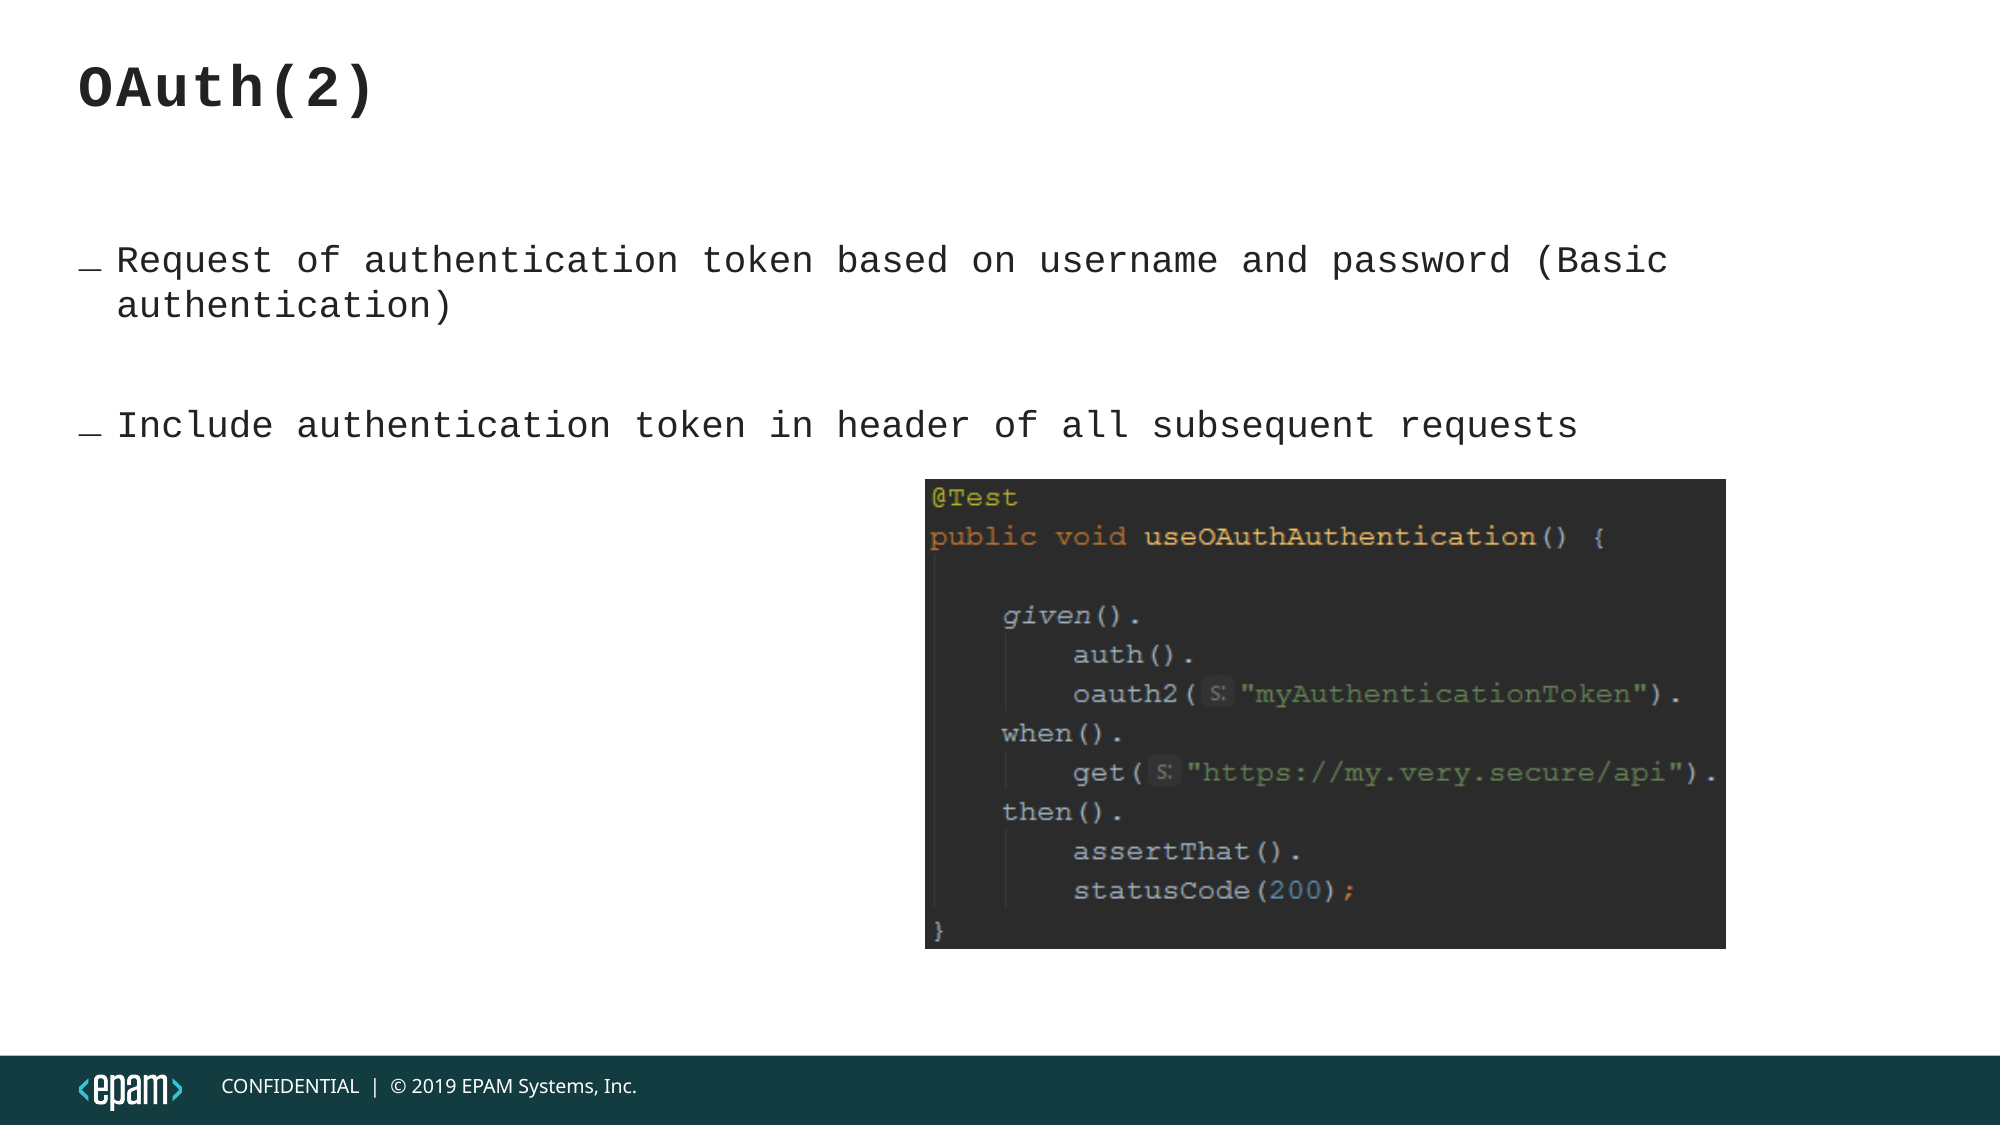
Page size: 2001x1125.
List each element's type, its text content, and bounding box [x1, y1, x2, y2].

title OAuth(2) [78, 50, 1922, 116]
list Request of authentication token based on username and password (Basic authentication) Include authentication token in header of all subsequent requests [78, 236, 1922, 980]
picture [925, 479, 1726, 949]
